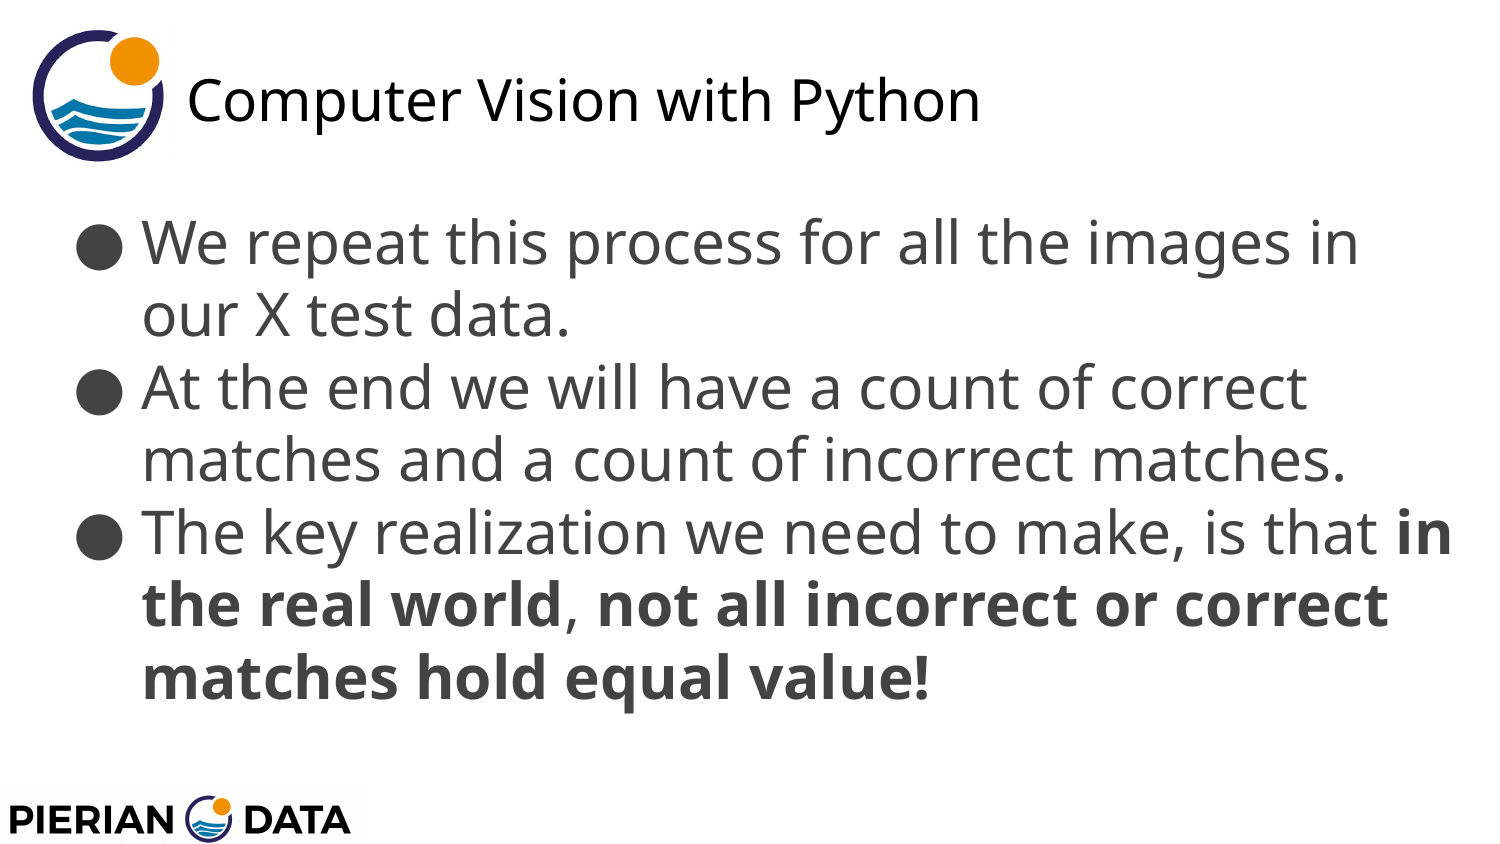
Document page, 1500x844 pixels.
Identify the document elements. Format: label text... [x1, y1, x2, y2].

title Computer Vision with Python [176, 48, 1449, 143]
picture [0, 787, 368, 844]
picture [24, 24, 172, 167]
list We repeat this process for all the images in our X test data. At the end we will have a count of correct matches and a count of incorrect matches. The key realization we need to make, is that in the real world, not all incorrect or correct matches hold equal value! [51, 189, 1476, 750]
